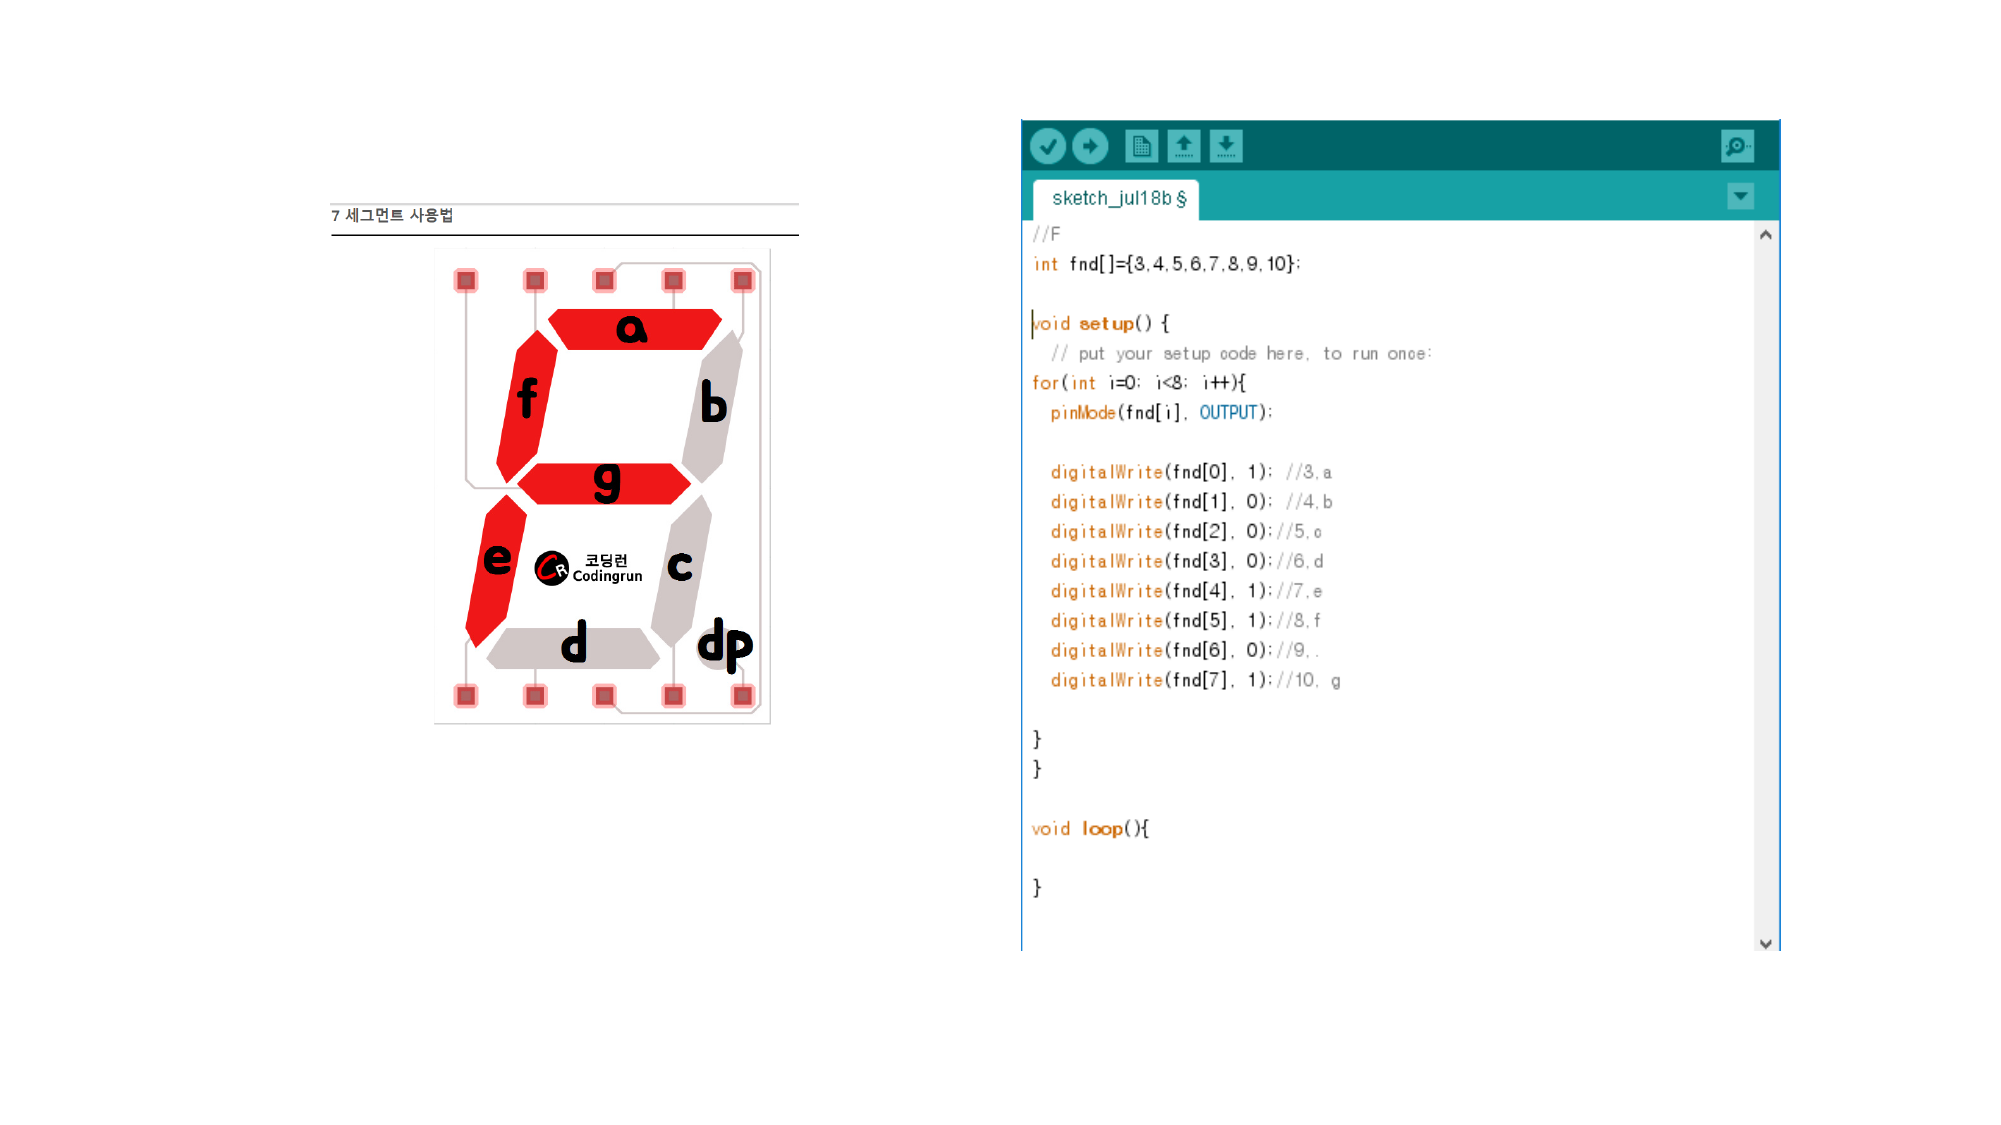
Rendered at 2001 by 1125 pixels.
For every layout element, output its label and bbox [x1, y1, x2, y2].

picture [1021, 119, 1781, 951]
picture [330, 202, 799, 726]
